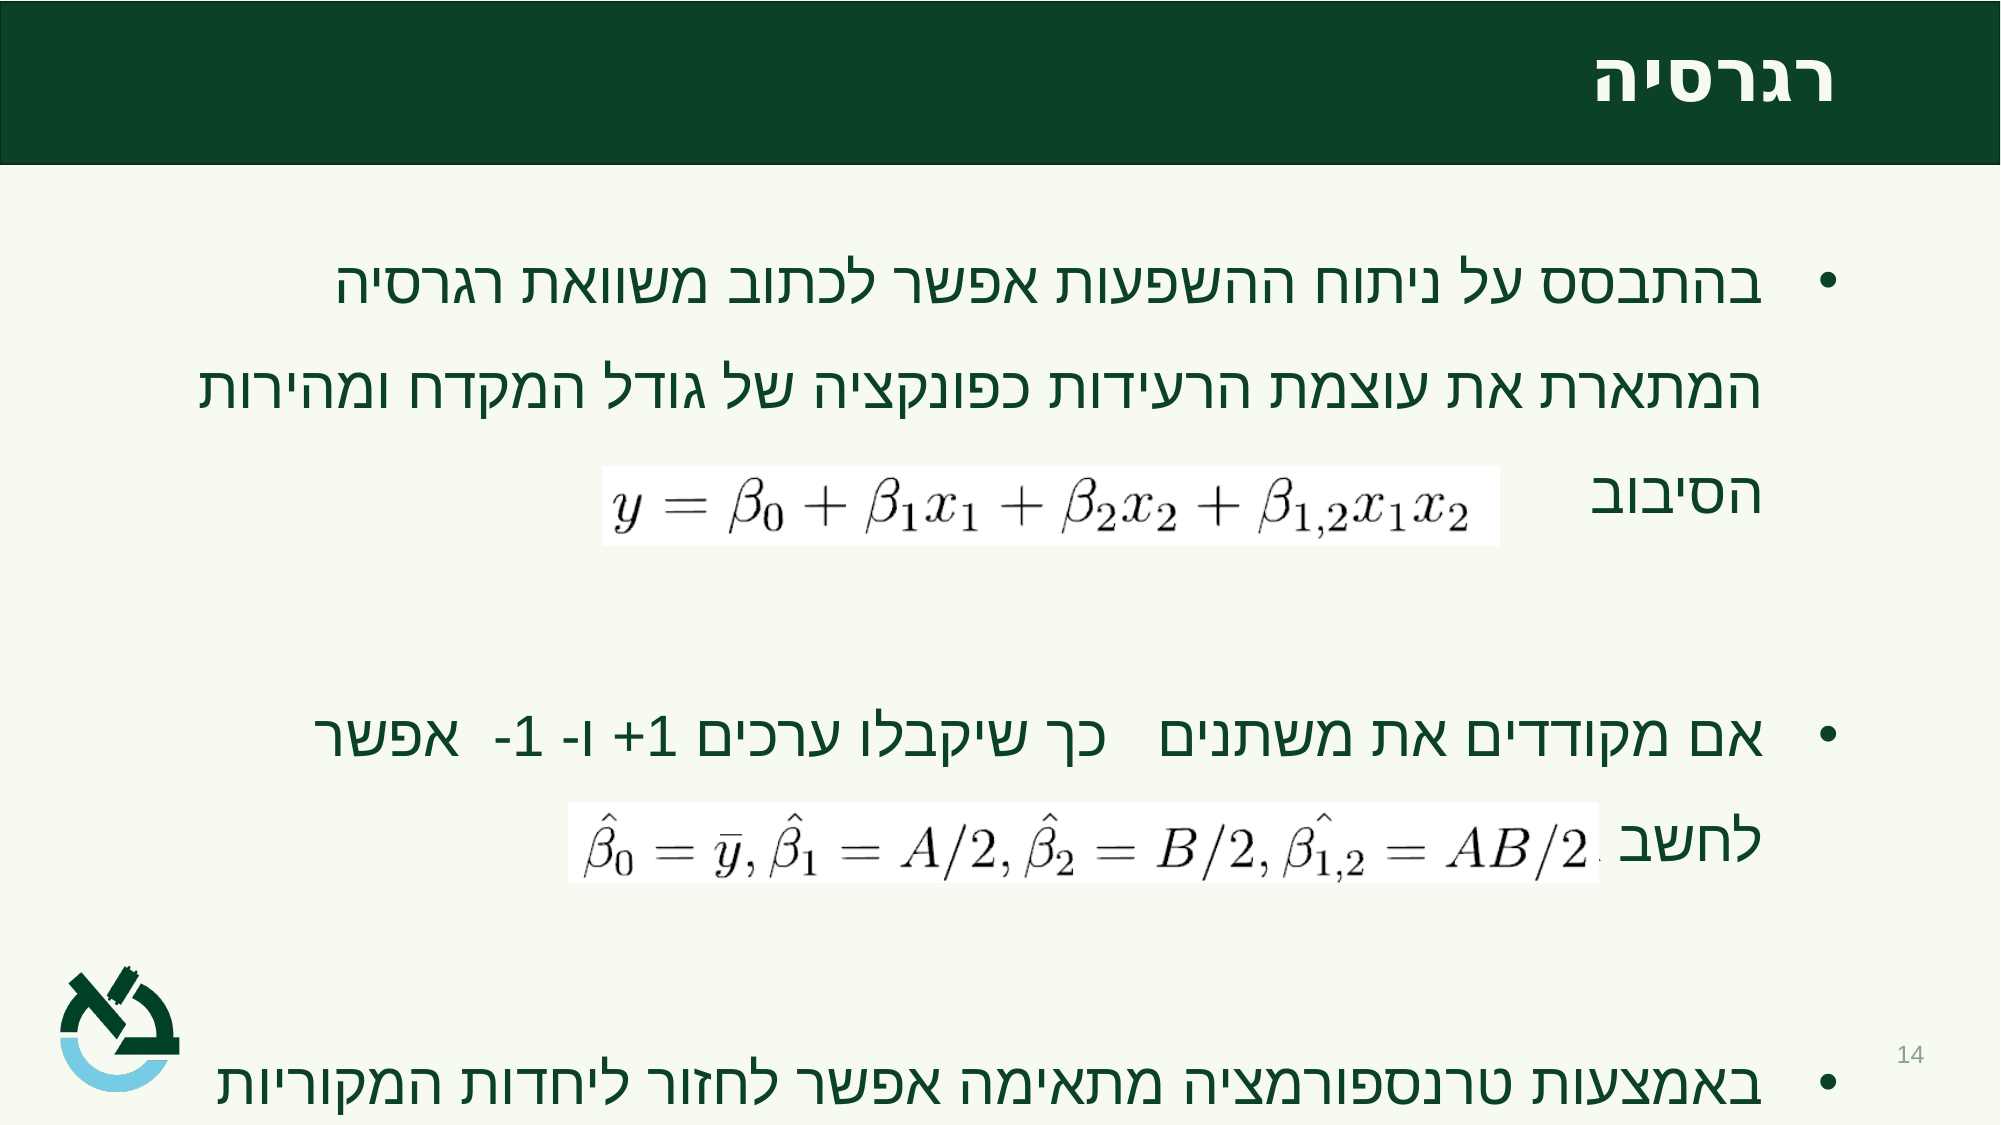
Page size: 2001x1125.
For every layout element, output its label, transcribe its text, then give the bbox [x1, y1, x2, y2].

slide_number 14 [1861, 1023, 1940, 1084]
picture [603, 466, 1500, 546]
title רגרסיה [645, 1, 1855, 165]
picture [568, 803, 1599, 884]
